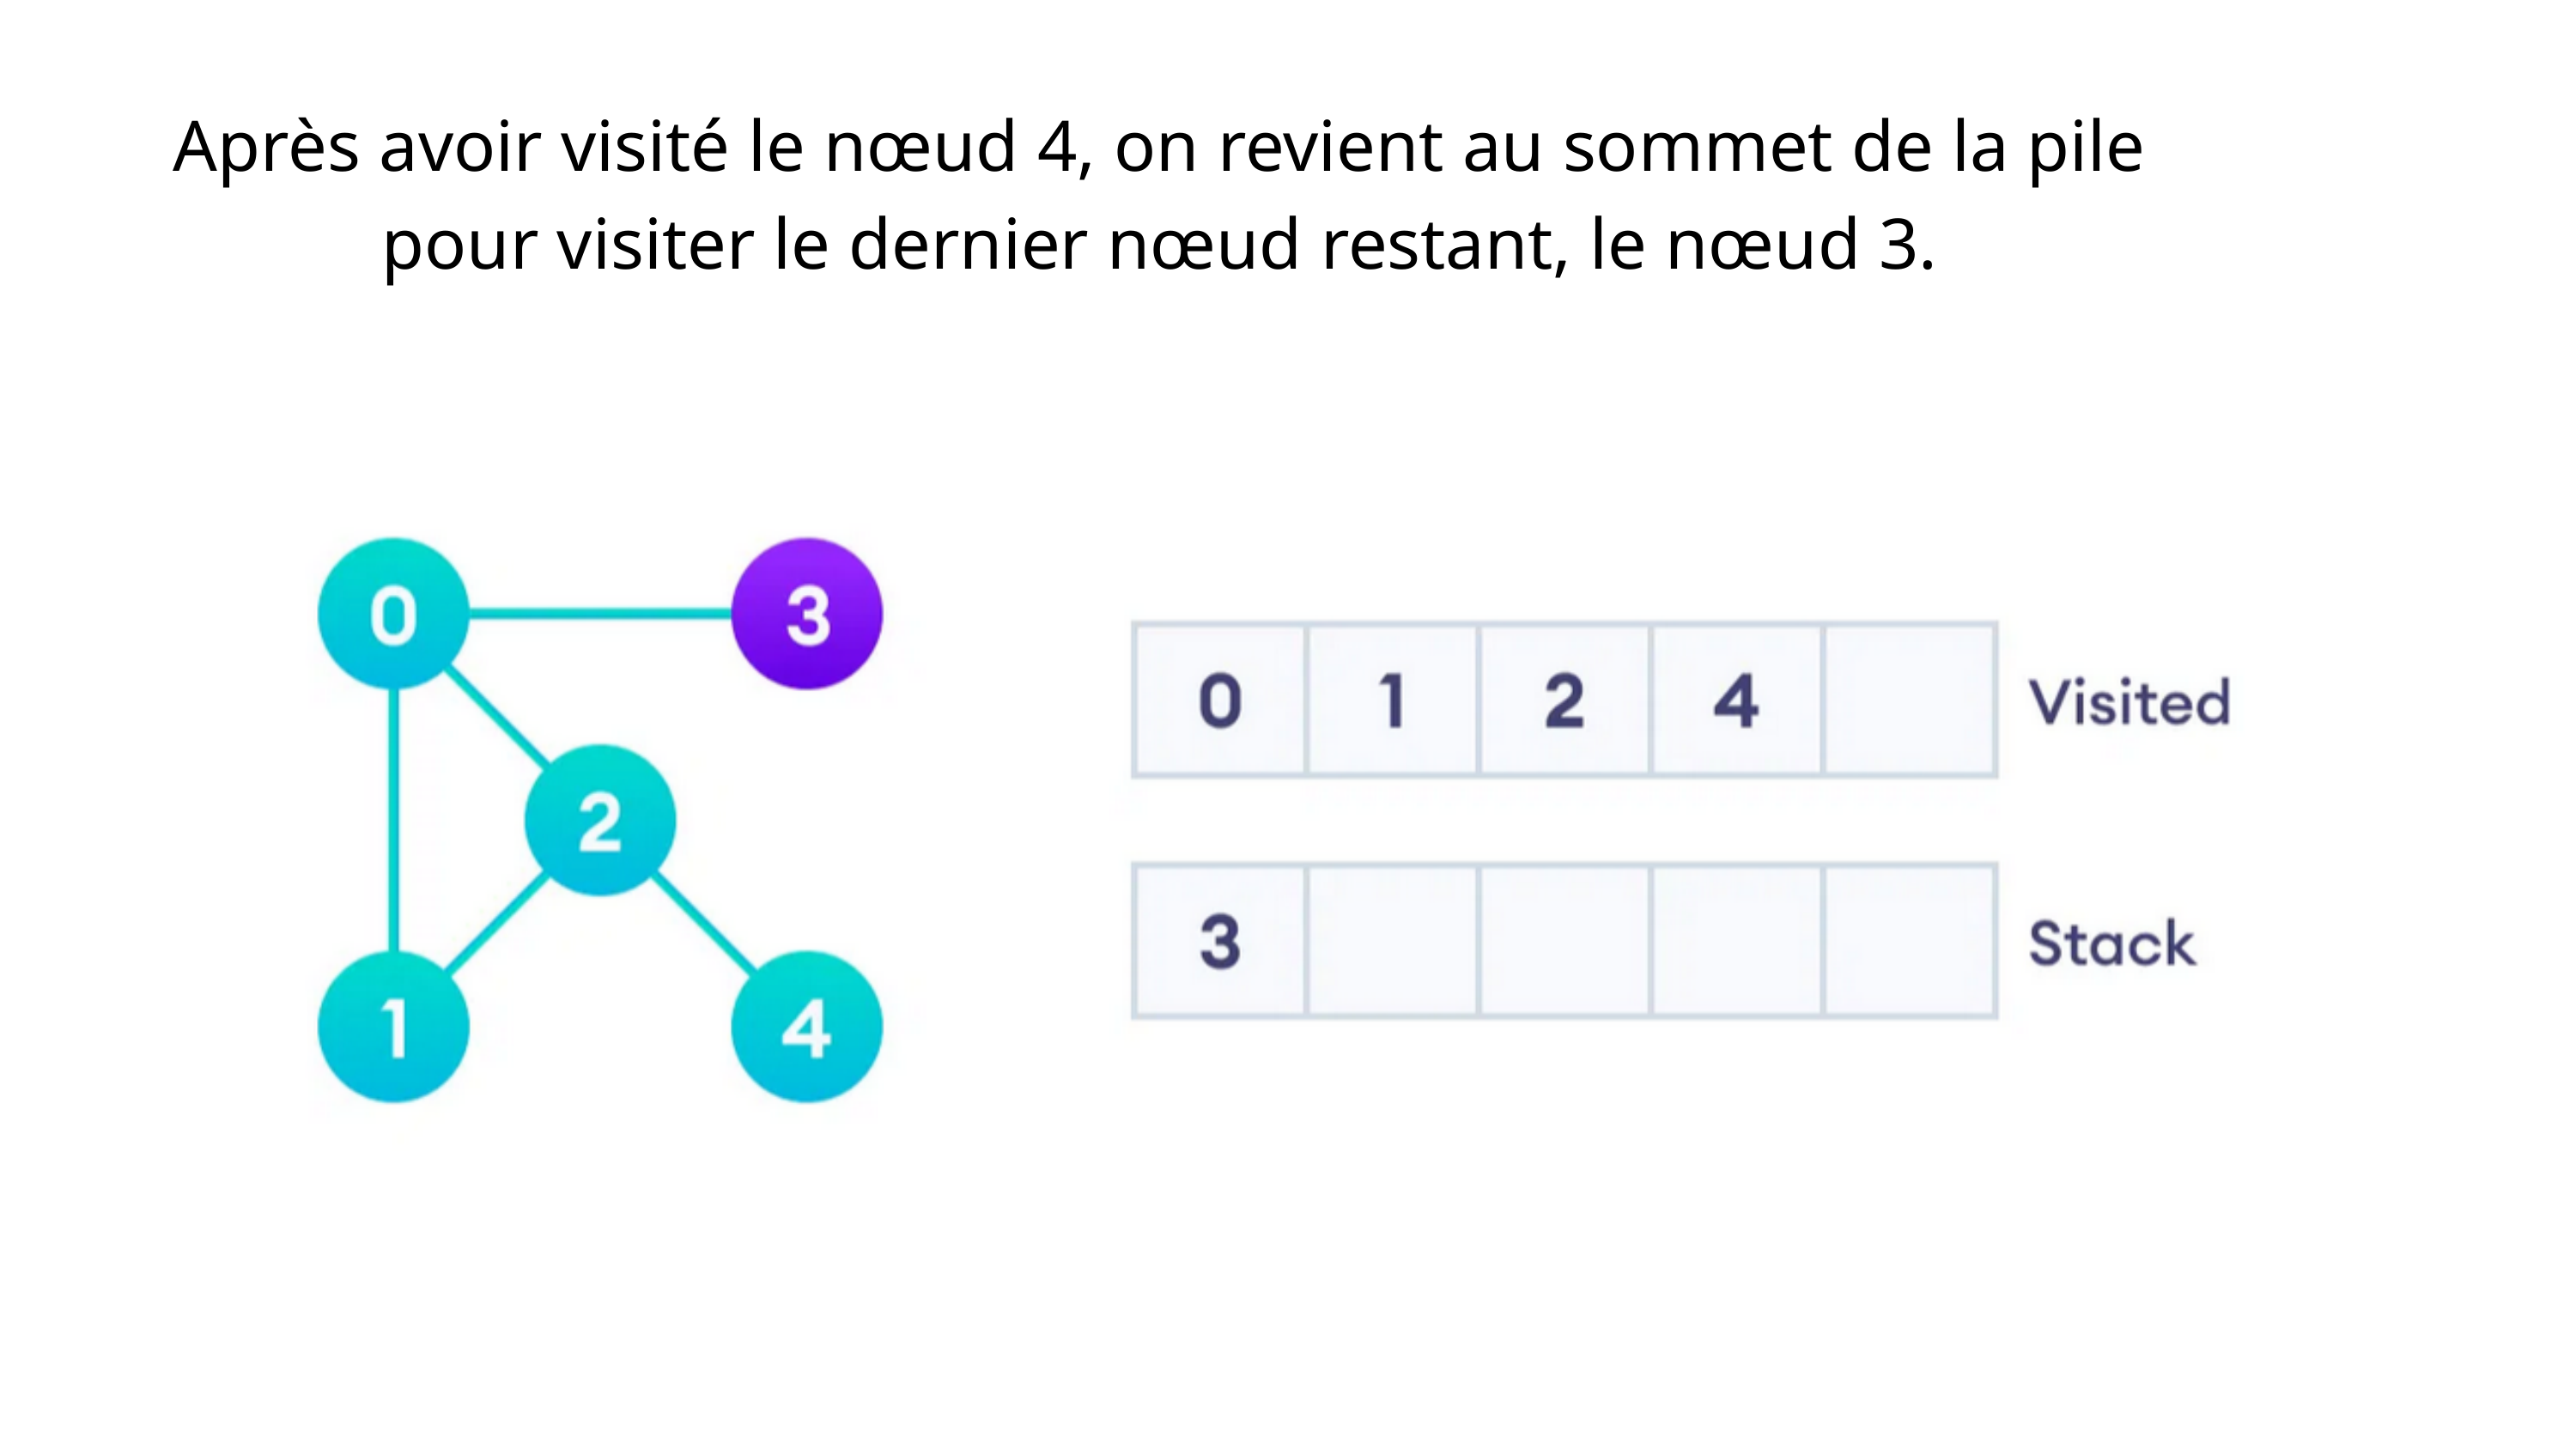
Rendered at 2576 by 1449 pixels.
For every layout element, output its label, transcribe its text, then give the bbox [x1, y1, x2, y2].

text_box [205, 446, 2306, 1180]
text_box Après avoir visité le nœud 4, on revient au sommet de la pile pour visiter le dernier nœud restant, le nœud 3. [144, 87, 2176, 283]
